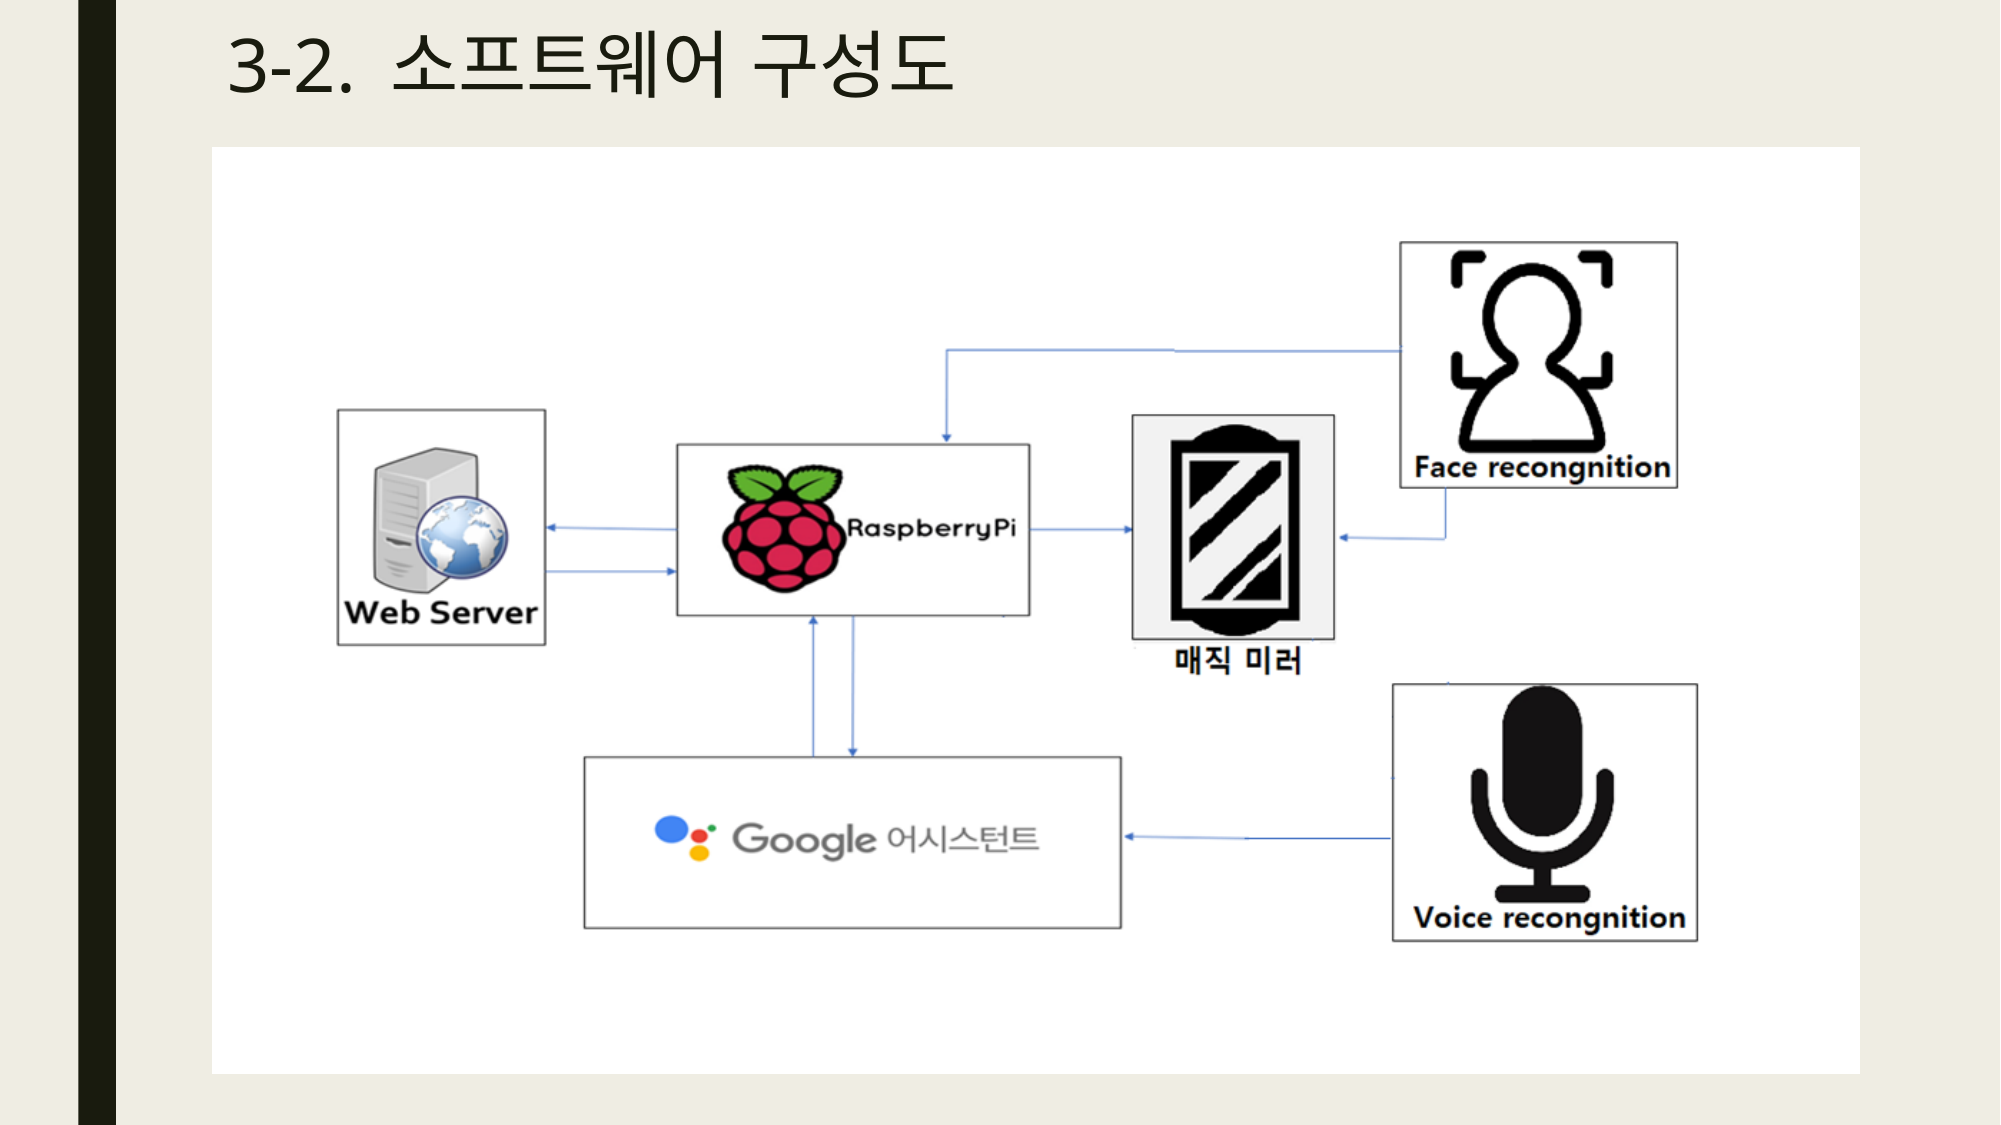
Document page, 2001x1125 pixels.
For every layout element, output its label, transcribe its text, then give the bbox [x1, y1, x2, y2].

title 3-2. 소프트웨어 구성도 [212, 21, 1788, 117]
picture [212, 147, 1860, 1074]
